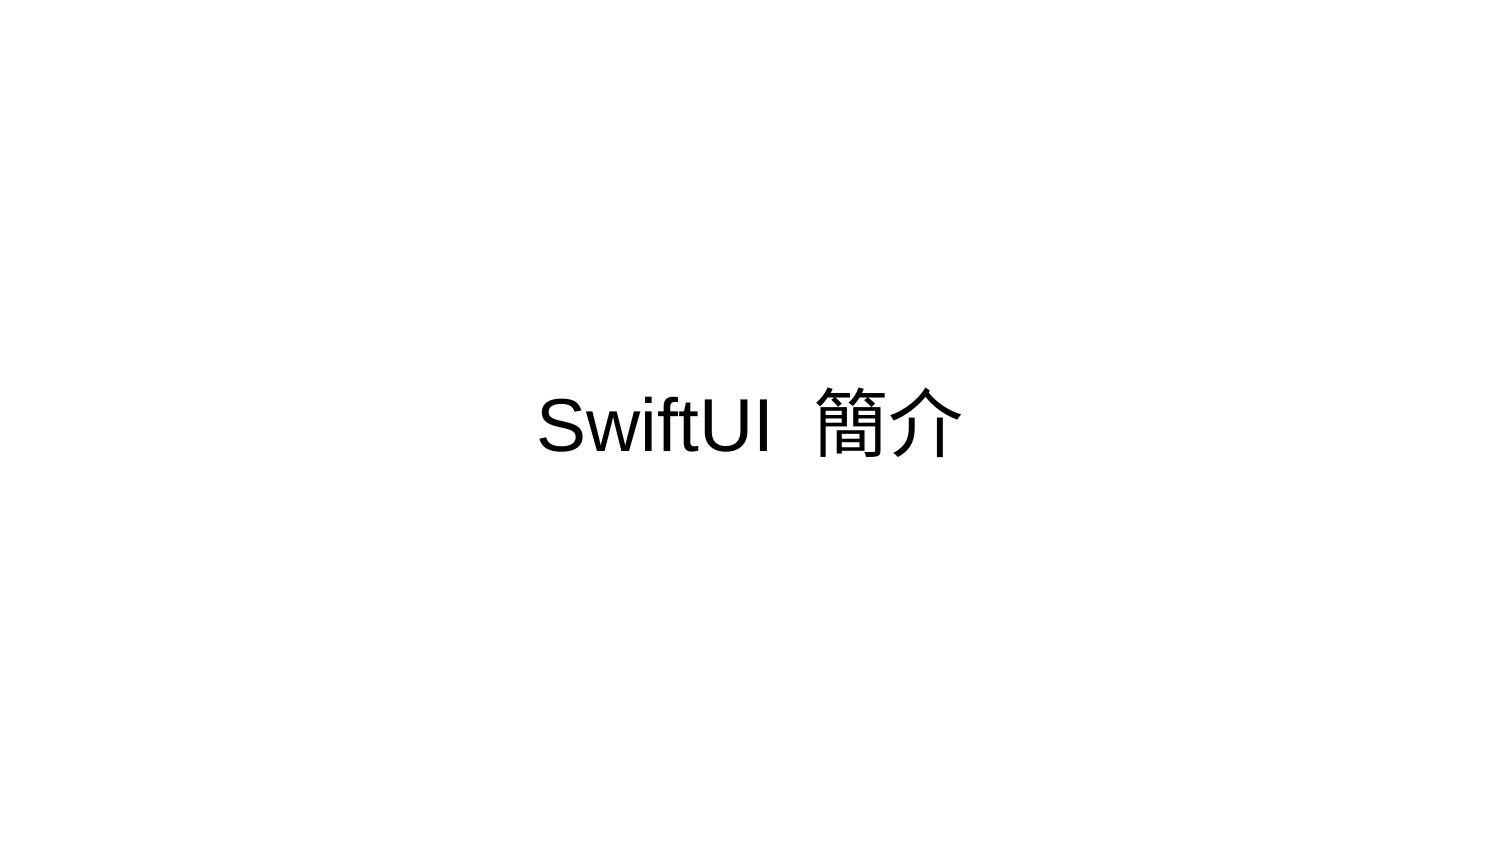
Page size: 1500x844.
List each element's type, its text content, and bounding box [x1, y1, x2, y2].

title SwiftUI 簡介 [51, 352, 1449, 491]
